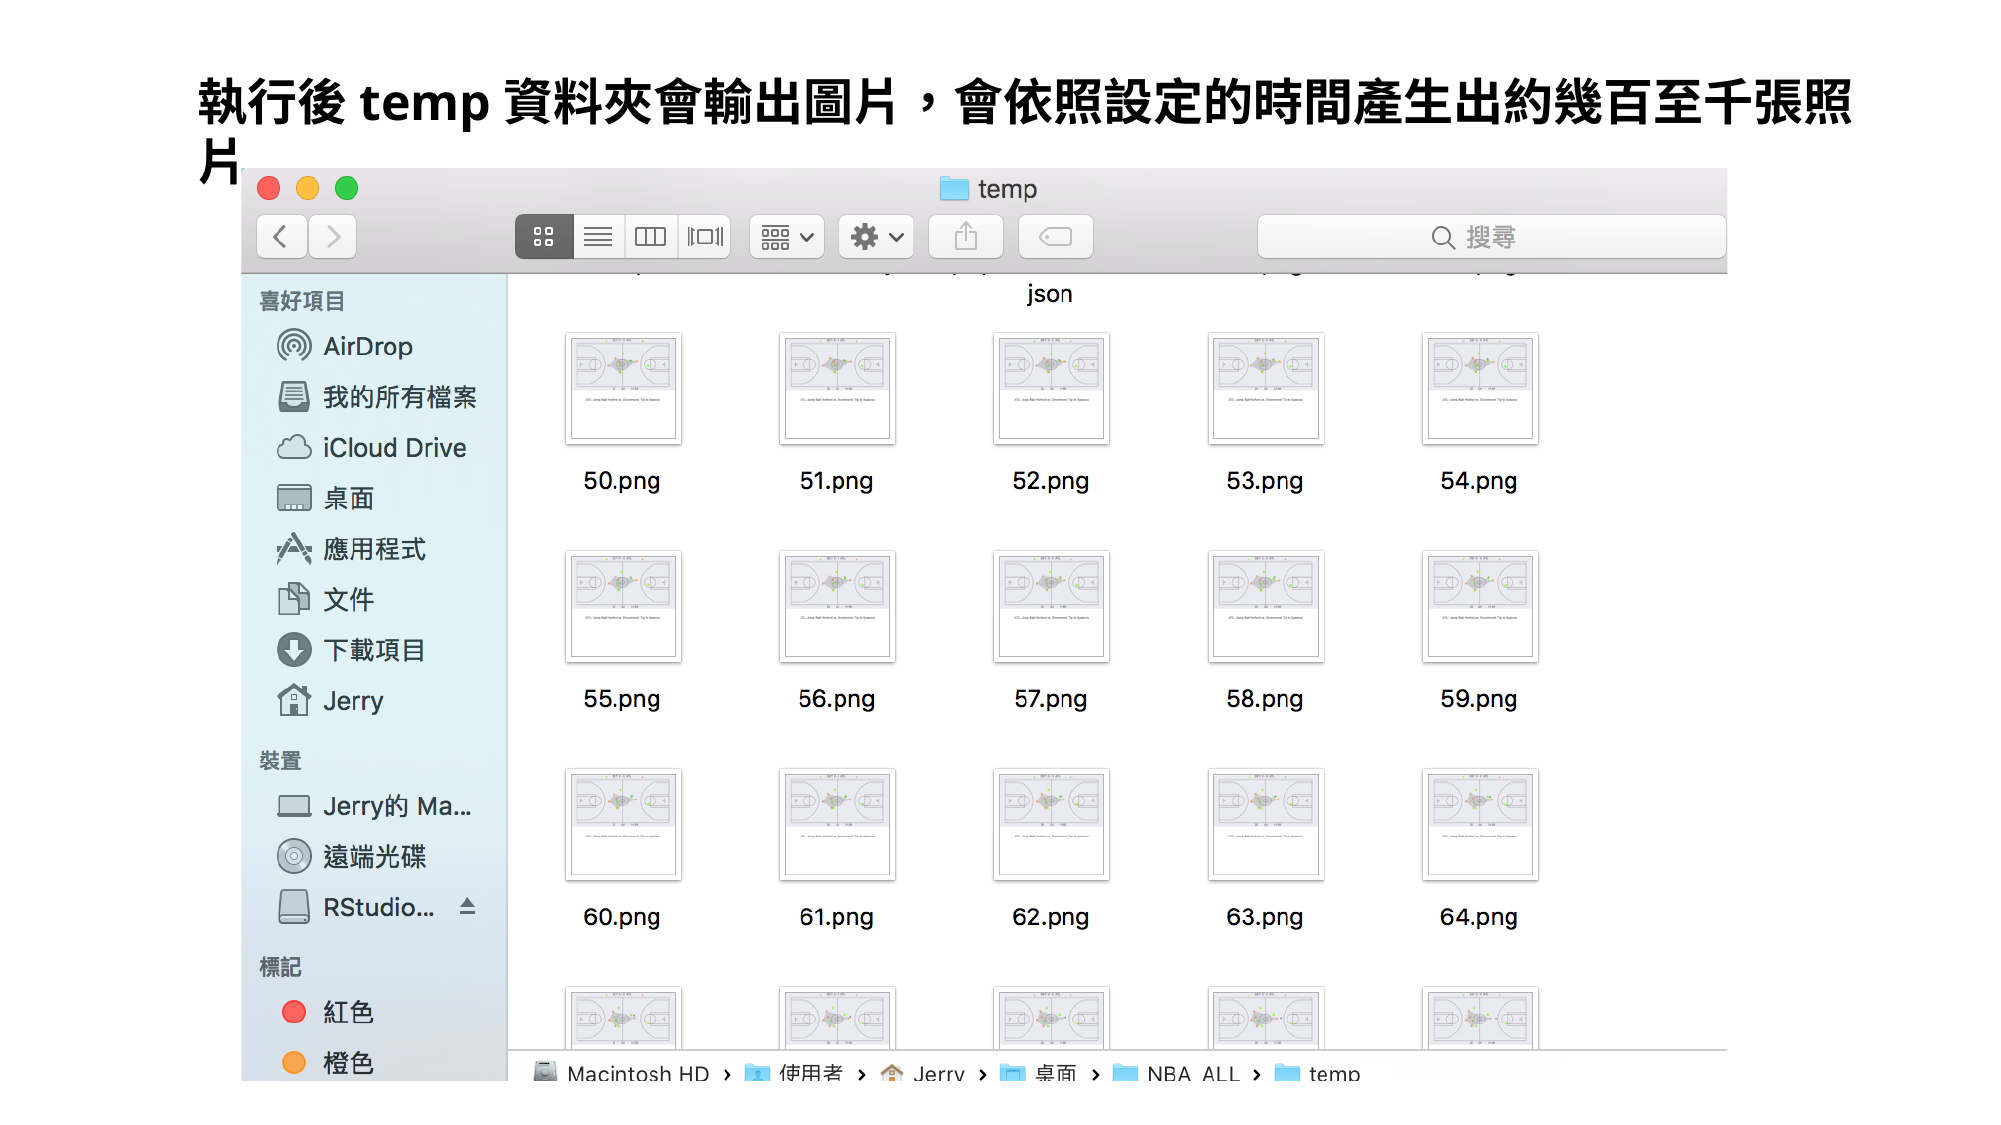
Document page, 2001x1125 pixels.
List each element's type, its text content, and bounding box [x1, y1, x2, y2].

picture [241, 168, 1728, 1081]
text_box 執行後temp資料夾會輸出圖片，會依照設定的時間產生出約幾百至千張照片 [182, 63, 1892, 198]
